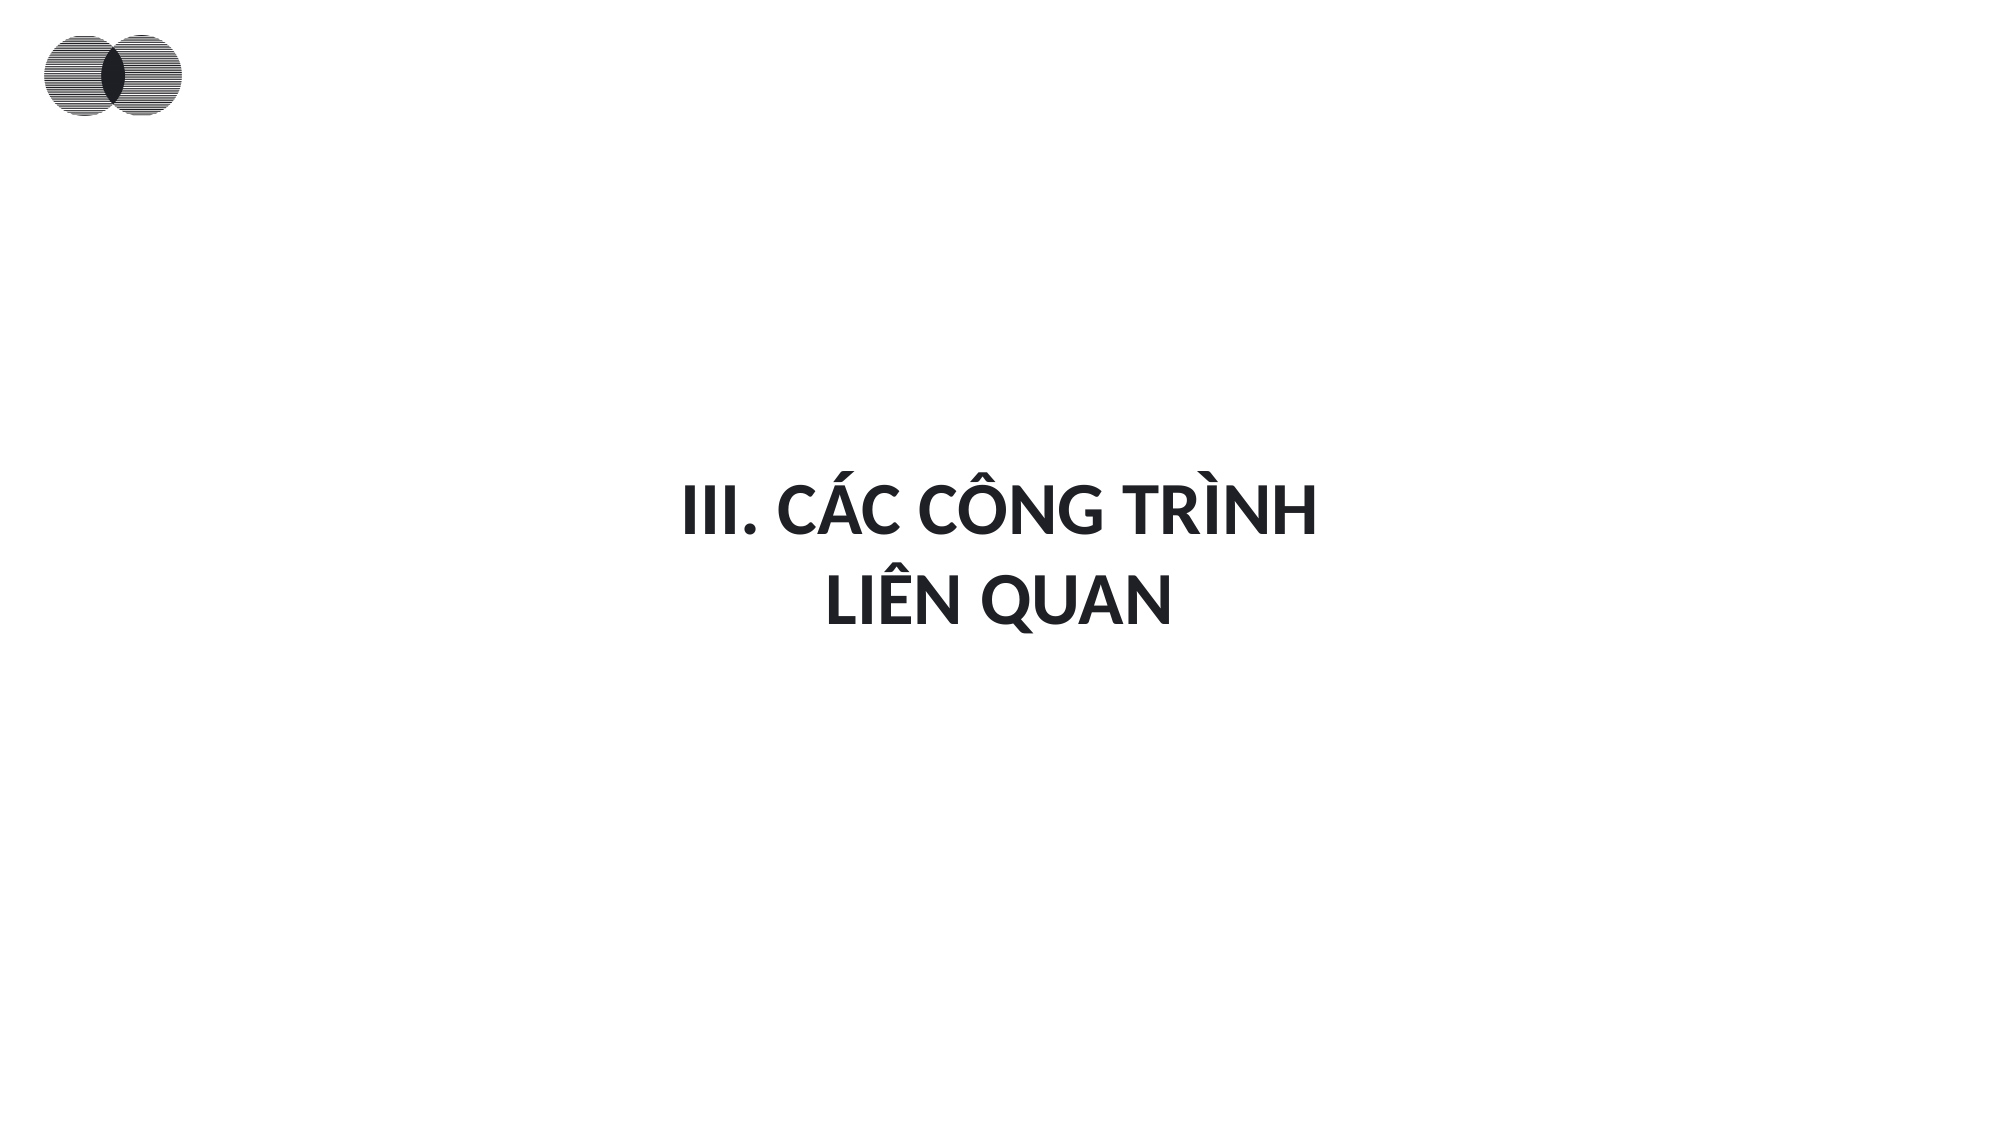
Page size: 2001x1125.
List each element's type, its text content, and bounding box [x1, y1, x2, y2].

text_box III. CÁC CÔNG TRÌNH LIÊN QUAN [608, 452, 1392, 648]
picture [44, 35, 182, 116]
